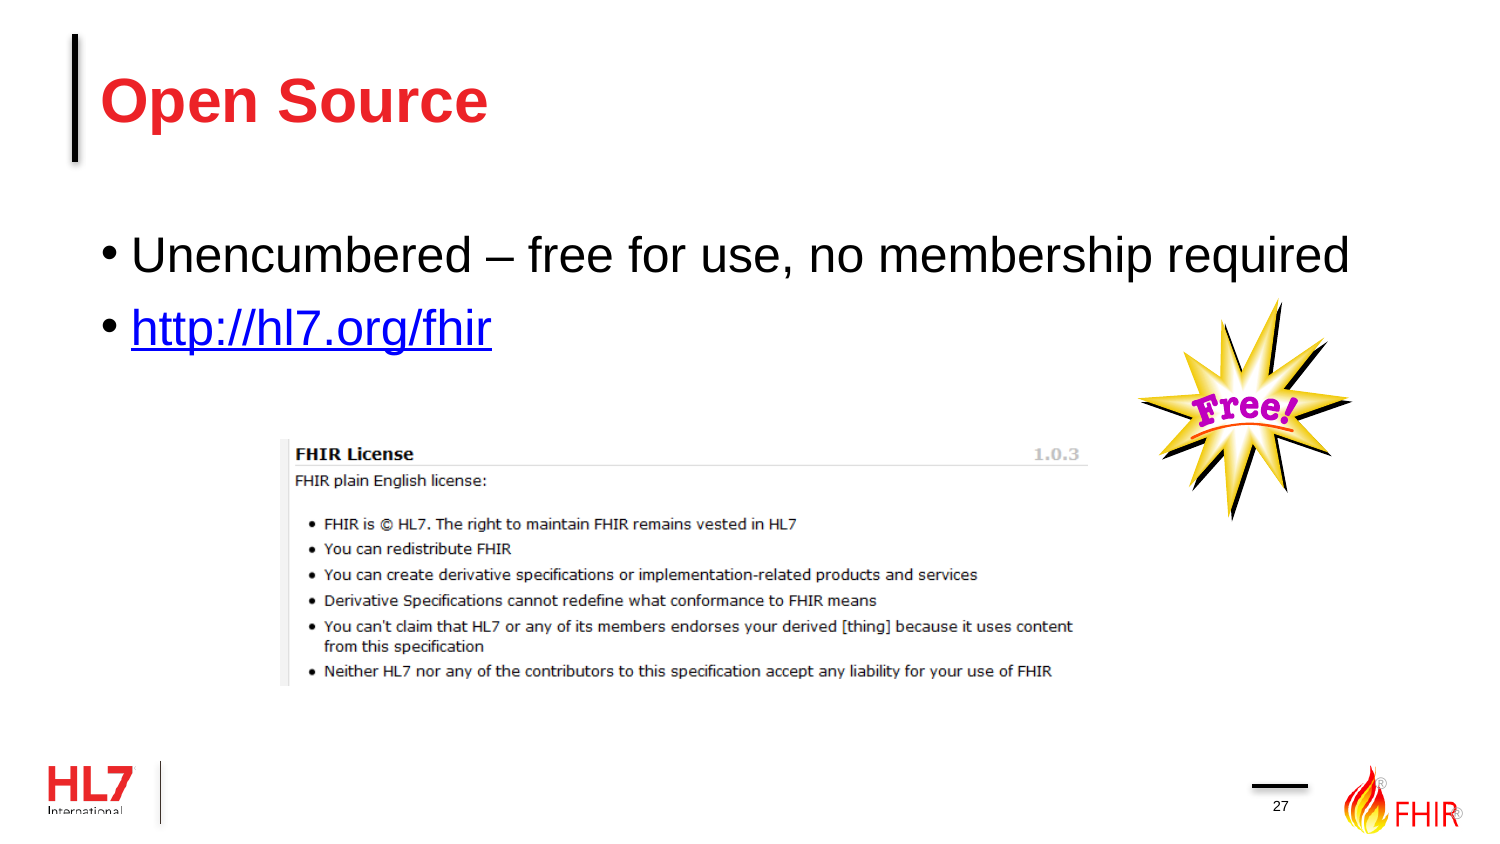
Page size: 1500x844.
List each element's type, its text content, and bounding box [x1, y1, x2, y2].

picture [1137, 297, 1353, 522]
picture [280, 439, 1089, 686]
slide_number 27 [1258, 786, 1304, 814]
title Open Source [100, 33, 1451, 163]
picture [1339, 760, 1463, 837]
list Unencumbered – free for use, no membership required http://hl7.org/fhir [100, 222, 1451, 731]
